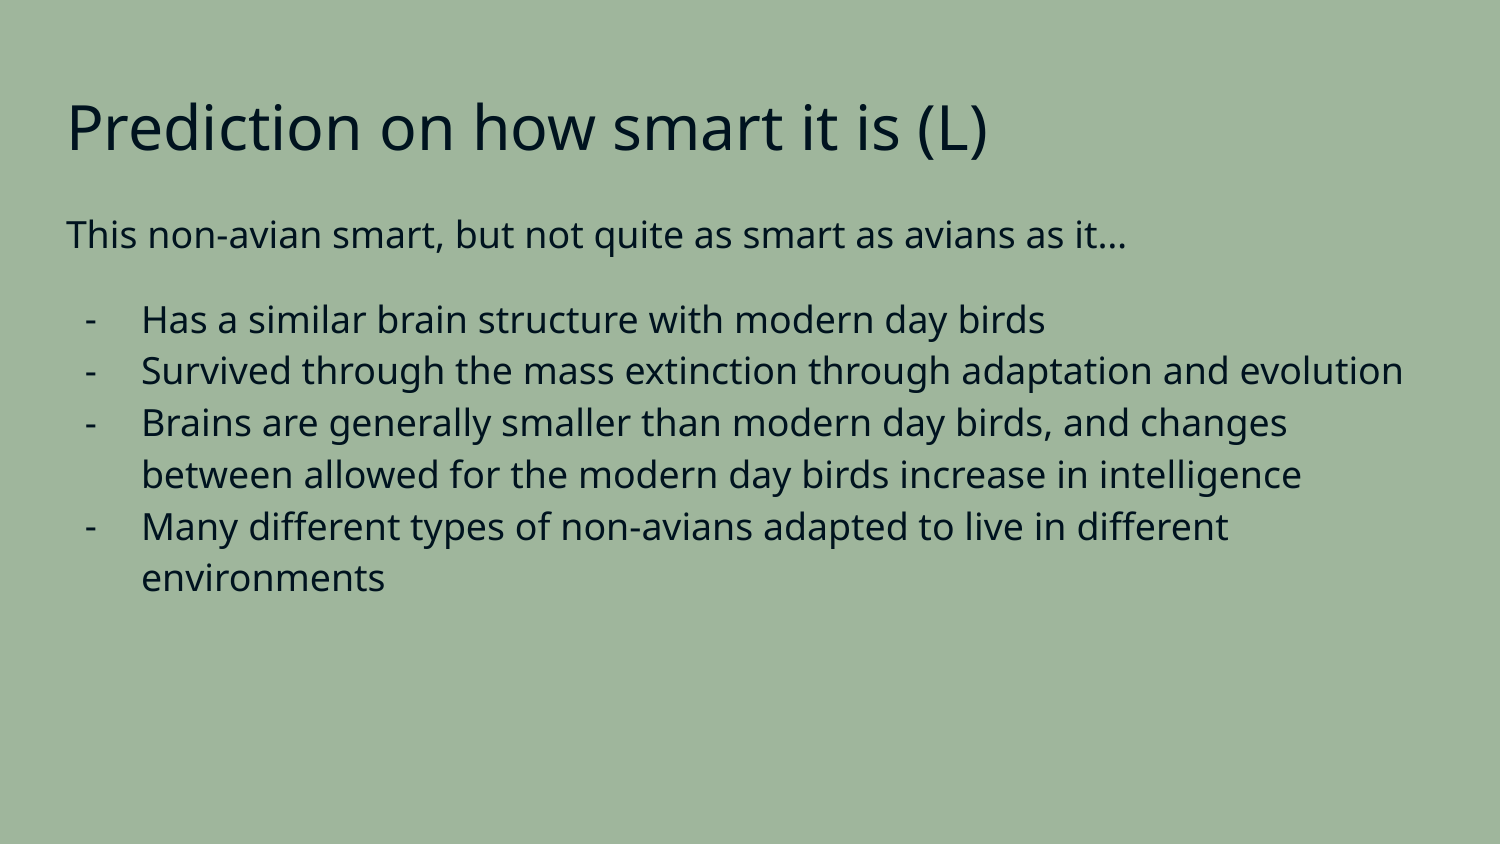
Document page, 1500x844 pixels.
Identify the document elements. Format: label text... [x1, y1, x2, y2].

list This non-avian smart, but not quite as smart as avians as it… Has a similar brain structure with modern day birds Survived through the mass extinction through adaptation and evolution Brains are generally smaller than modern day birds, and changes between allowed for the modern day birds increase in intelligence Many different types of non-avians adapted to live in different environments [51, 189, 1449, 750]
title Prediction on how smart it is (L) [51, 72, 1449, 167]
